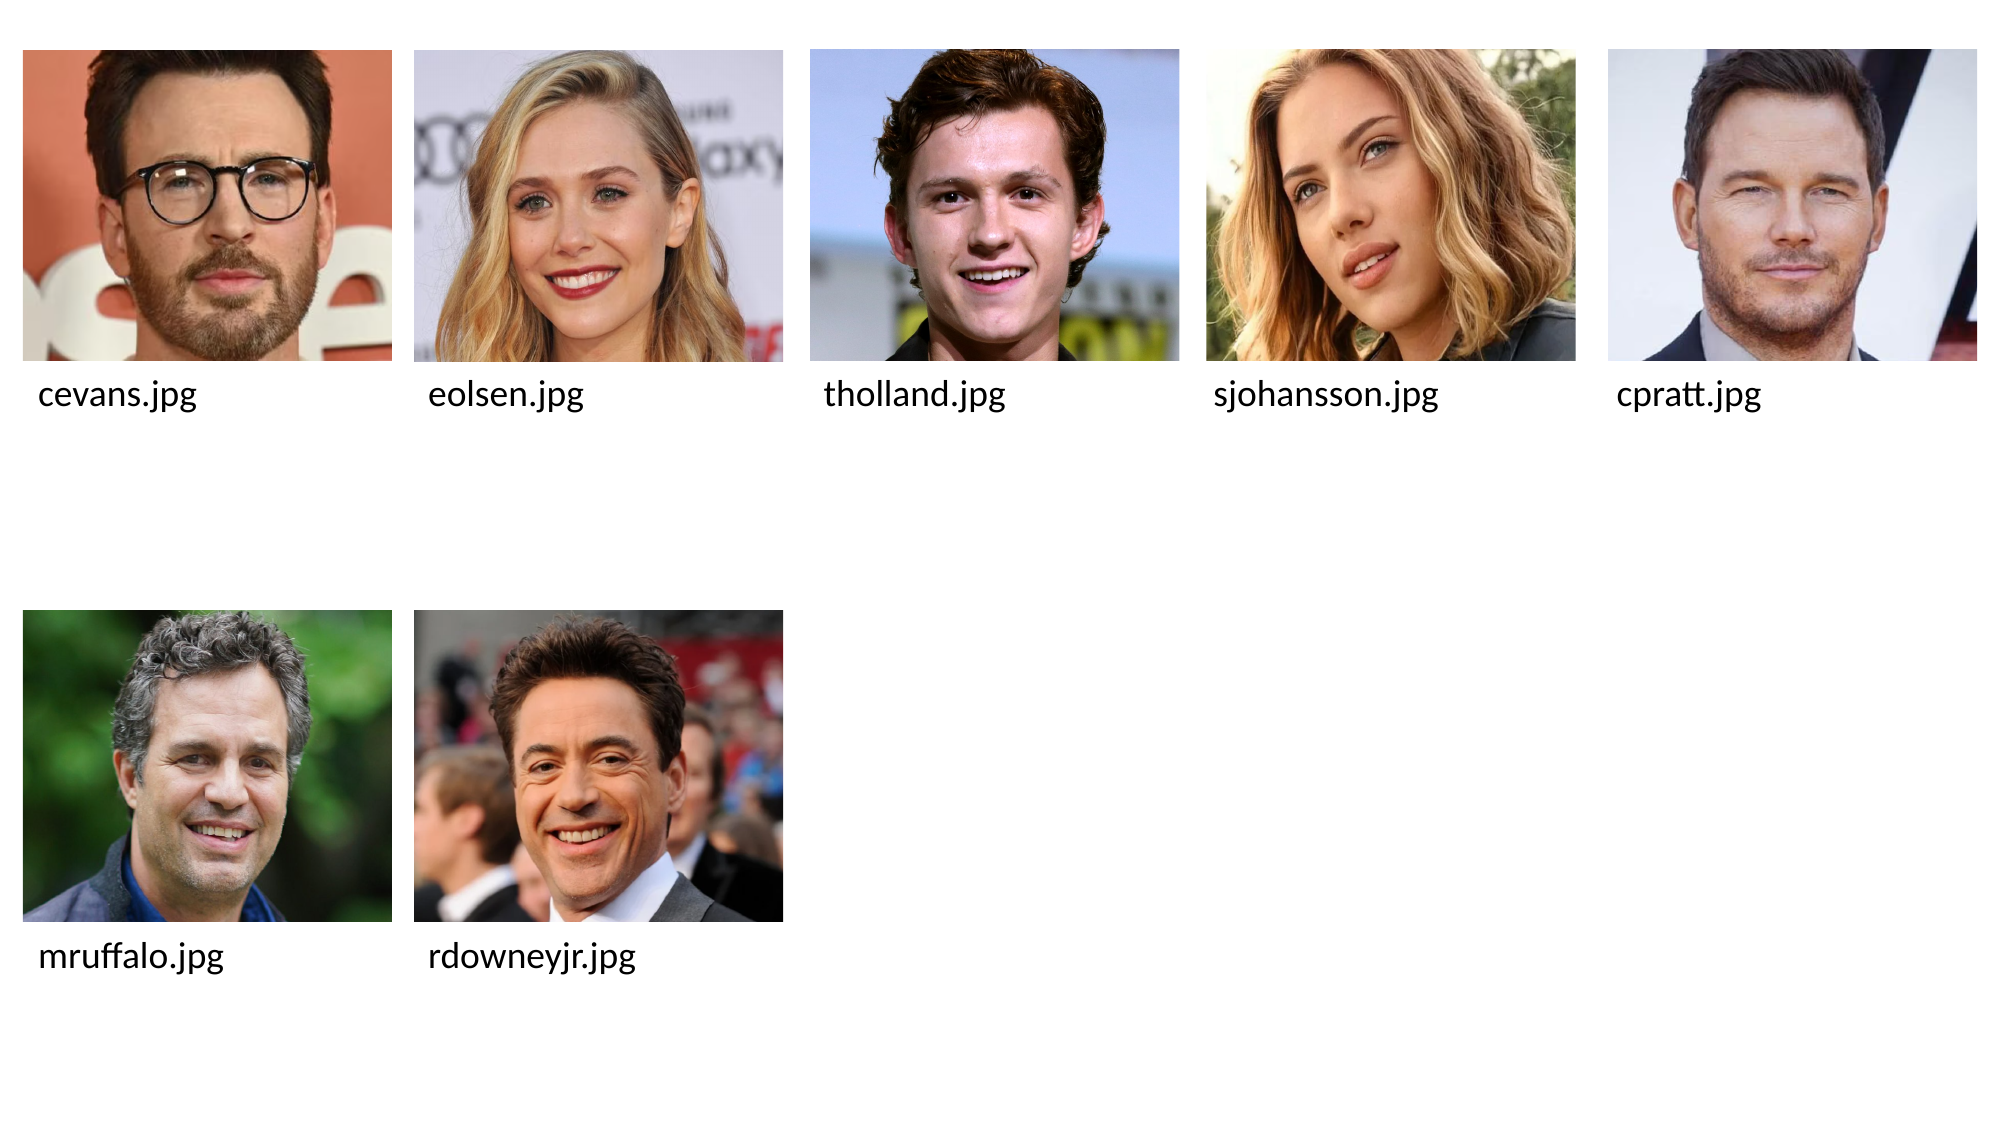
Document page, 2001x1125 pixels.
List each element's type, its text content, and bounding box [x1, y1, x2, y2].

picture [414, 610, 784, 922]
picture [414, 50, 784, 362]
picture [22, 610, 392, 922]
picture [1206, 49, 1576, 361]
picture [22, 50, 392, 362]
text_box tholland.jpg [808, 361, 1168, 422]
text_box cevans.jpg [23, 362, 383, 422]
text_box cpratt.jpg [1601, 361, 1961, 422]
picture [1607, 49, 1978, 361]
picture [810, 49, 1180, 361]
text_box sjohansson.jpg [1198, 361, 1558, 422]
text_box eolsen.jpg [413, 361, 773, 422]
text_box mruffalo.jpg [23, 923, 383, 984]
text_box rdowneyjr.jpg [413, 923, 773, 984]
